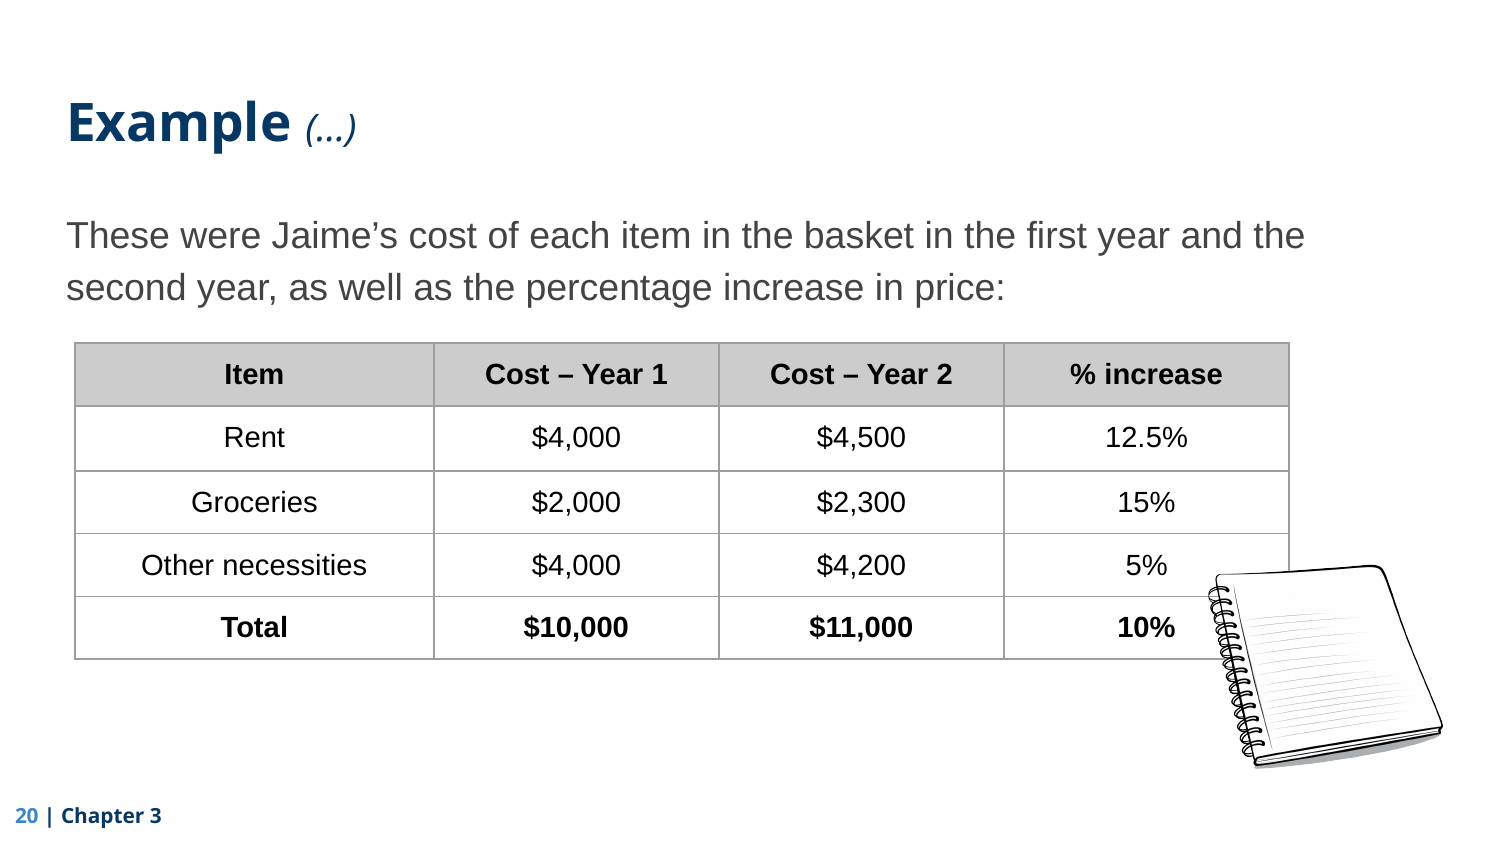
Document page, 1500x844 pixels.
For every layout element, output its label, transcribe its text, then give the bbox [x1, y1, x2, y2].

table_cell 5% [1005, 534, 1288, 596]
table_cell $11,000 [720, 597, 1003, 658]
table_cell 15% [1005, 472, 1288, 533]
table_cell $4,000 [435, 407, 718, 470]
table_cell $4,000 [435, 534, 718, 596]
table_cell 10% [1005, 597, 1198, 658]
table_header Cost – Year 1 [435, 344, 718, 405]
table_cell $2,300 [720, 472, 1003, 533]
table_cell $4,500 [720, 407, 1003, 470]
slide_number ‹#› | Chapter 3 [0, 790, 548, 844]
table_cell $2,000 [435, 472, 718, 533]
title Example (…) [51, 72, 1449, 167]
table_header Item [76, 344, 433, 405]
table_cell Other necessities [76, 534, 433, 596]
table_header % increase [1005, 344, 1288, 405]
table_cell Groceries [76, 472, 433, 533]
table_cell Rent [76, 407, 433, 470]
table_cell $10,000 [435, 597, 718, 658]
table_cell $4,200 [720, 534, 1003, 596]
table_cell 12.5% [1005, 407, 1288, 470]
list These were Jaime’s cost of each item in the basket in the first year and the second year, as well as the percentage increase in price: [51, 189, 1449, 750]
table_header Cost – Year 2 [720, 344, 1003, 405]
picture [1203, 543, 1450, 789]
table_cell Total [76, 597, 433, 658]
